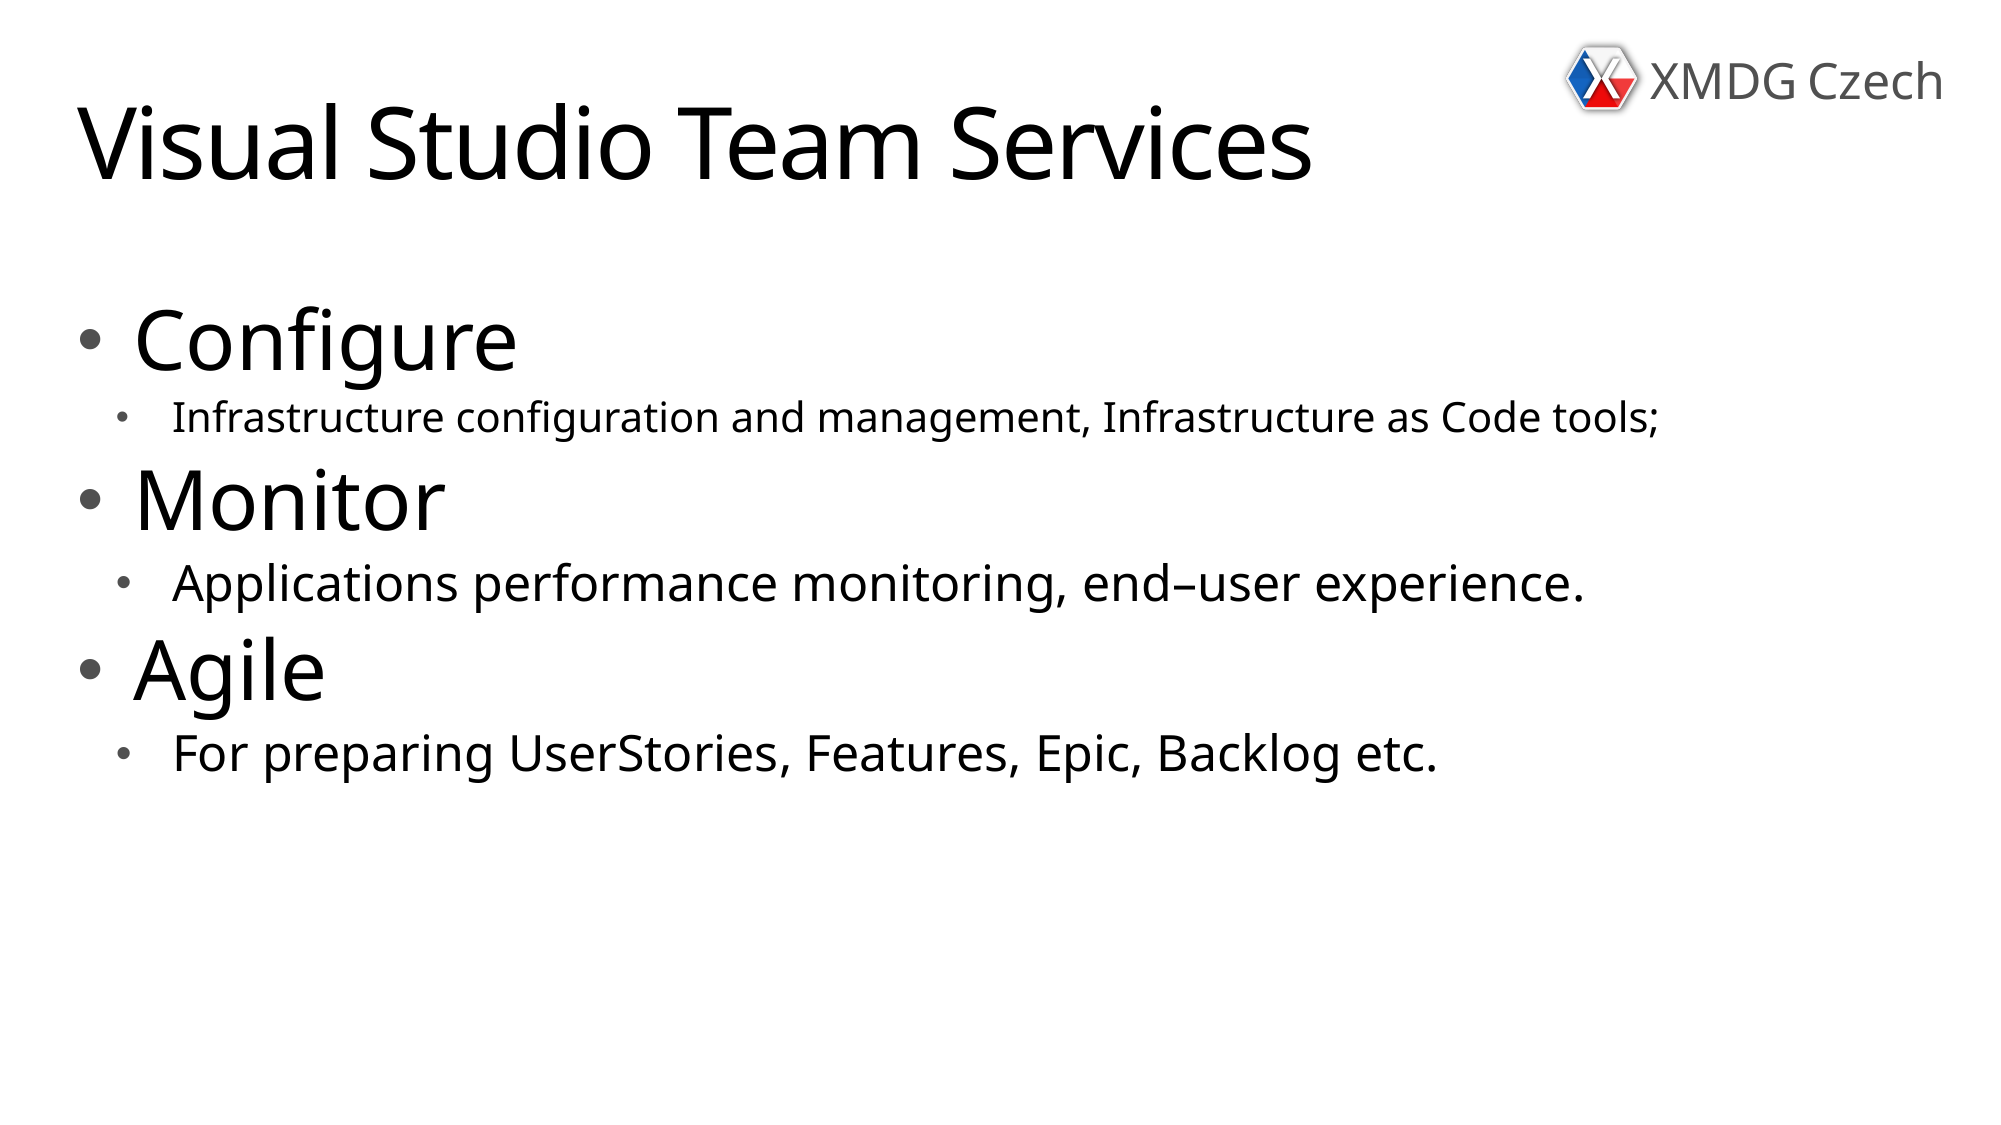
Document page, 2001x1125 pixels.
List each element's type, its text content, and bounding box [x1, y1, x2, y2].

list Configure Infrastructure configuration and management, Infrastructure as Code tools; Monitor Applications performance monitoring, end–user experience. Agile For preparing UserStories, Features, Epic, Backlog etc. [53, 283, 1965, 949]
picture [1556, 36, 1651, 122]
title Visual Studio Team Services [53, 78, 1966, 227]
text_box XMDG Czech [1650, 49, 1950, 146]
